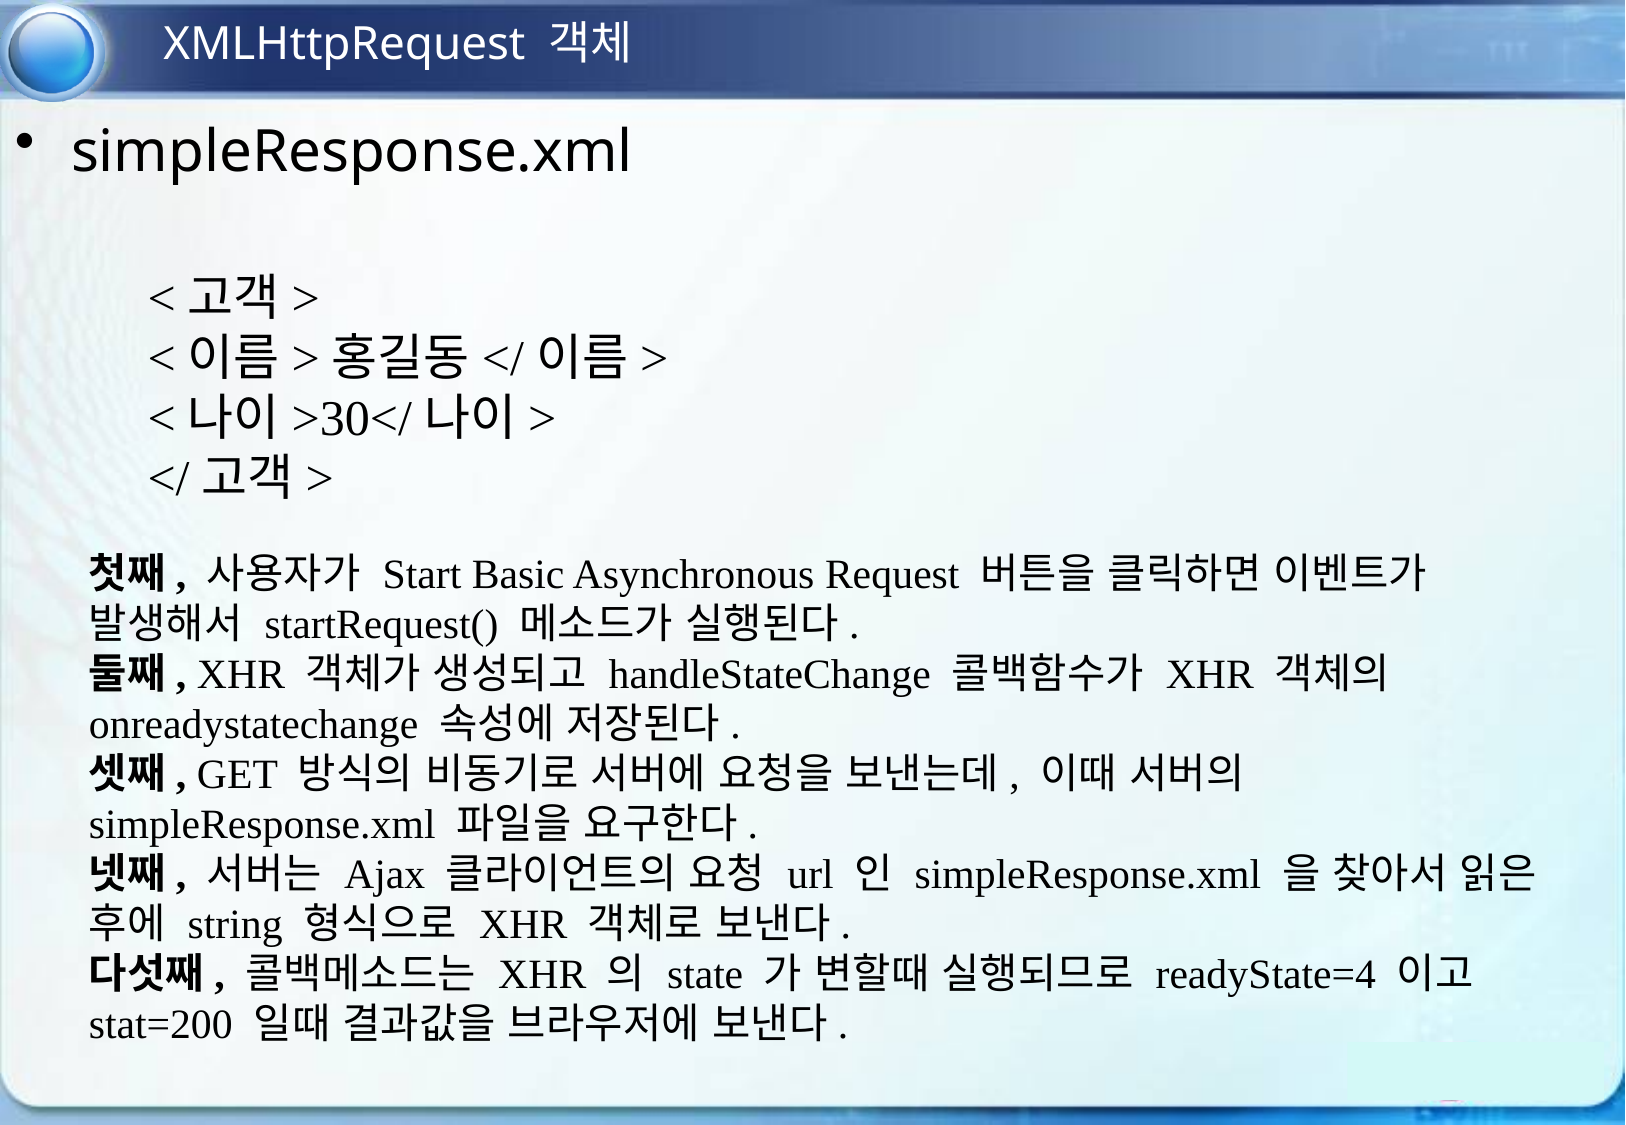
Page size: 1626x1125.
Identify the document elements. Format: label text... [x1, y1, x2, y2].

text_box simpleResponse.xml [0, 105, 1444, 1046]
text_box 첫째, 사용자가 Start Basic Asynchronous Request 버튼을 클릭하면 이벤트가 발생해서 startRequest() 메소드가 실행된다. 둘째, XHR 객체가 생성되고 handleStateChange 콜백함수가 XHR 객체의 onreadystatechange 속성에 저장된다. 셋째, GET 방식의 비동기로 서버에 요청을 보낸는데, 이때 서버의 simpleResponse.xml 파일을 요구한다. 넷째, 서버는 Ajax 클라이언트의 요청 url 인 simpleResponse.xml 을 찾아서 읽은 후에 string 형식으로 XHR 객체로 보낸다. 다섯째, 콜백메소드는 XHR 의 state 가 변할때 실행되므로 readyState=4 이고 stat=200 일때 결과값을 브라우저에 보낸다. [74, 538, 1586, 1054]
picture [0, 0, 1625, 1125]
text_box <고객> <이름>홍길동</이름> <나이>30</나이> </고객> [132, 257, 946, 513]
text_box XMLHttpRequest 객체 [149, 7, 648, 76]
